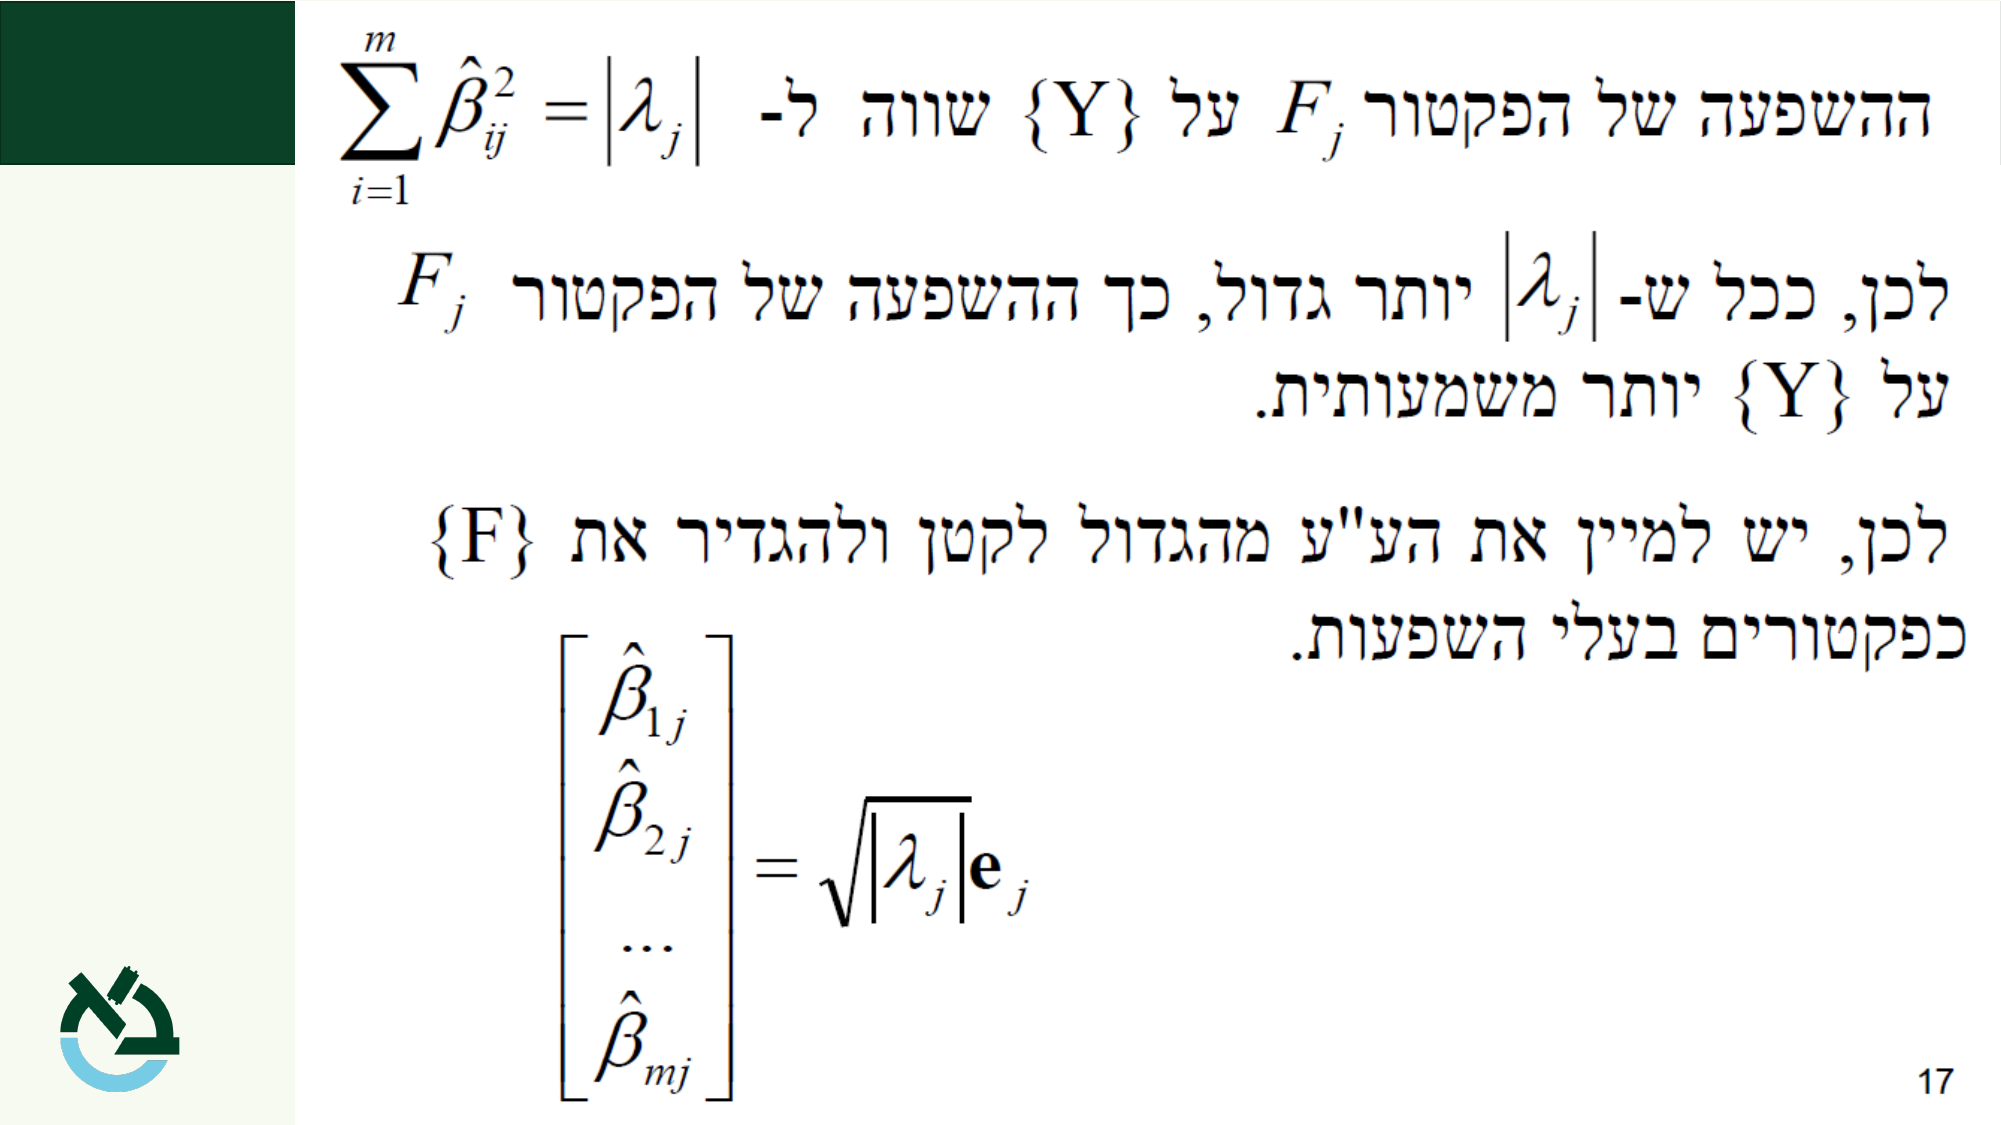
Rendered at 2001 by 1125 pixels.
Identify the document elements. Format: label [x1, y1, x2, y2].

picture [295, 1, 2000, 1125]
